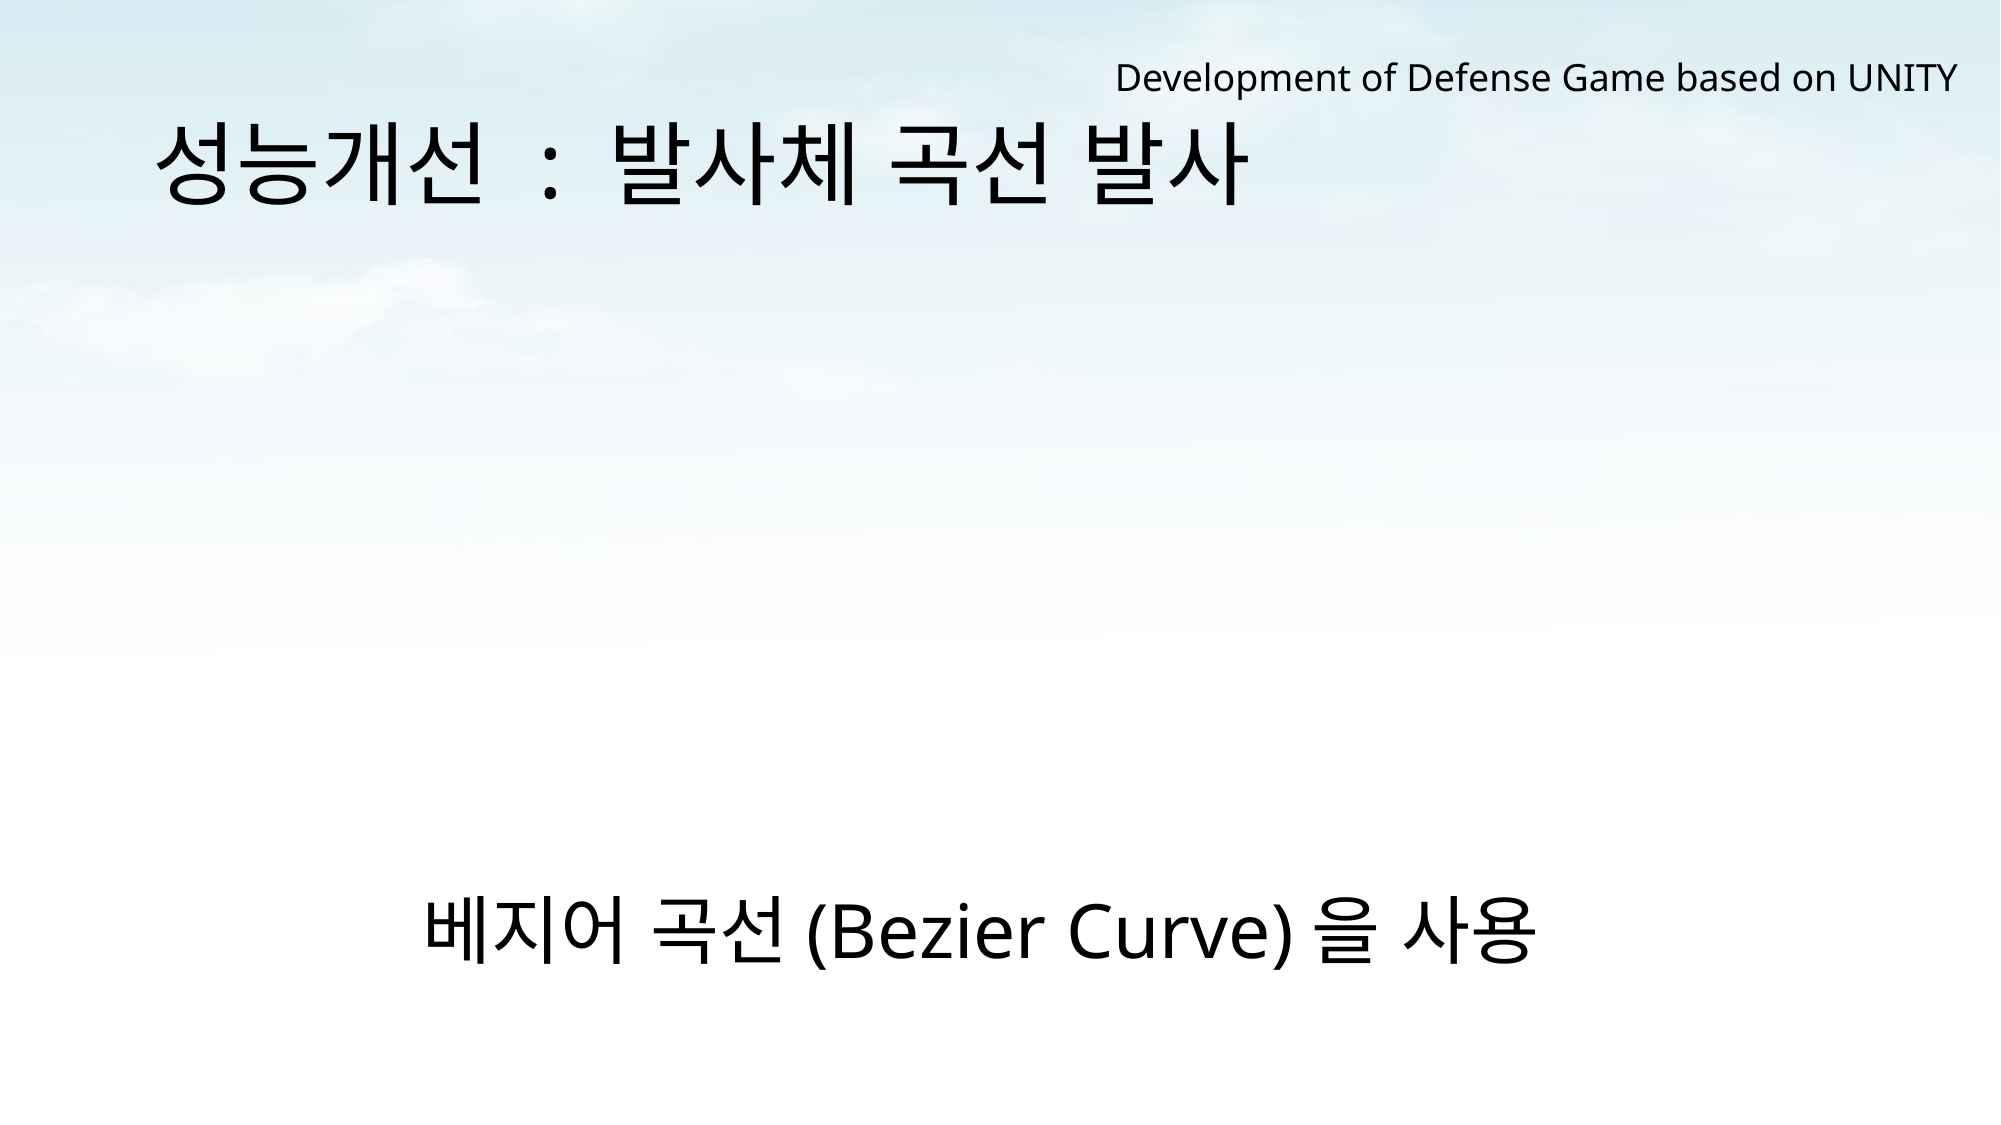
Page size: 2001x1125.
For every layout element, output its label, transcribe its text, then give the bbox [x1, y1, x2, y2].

text_box Development of Defense Game based on UNITY [1099, 46, 2000, 107]
text_box 베지어 곡선(Bezier Curve)을 사용 [407, 886, 2000, 1125]
title 성능개선 : 발사체 곡선 발사 [137, 59, 1863, 278]
picture [0, 0, 2001, 1125]
